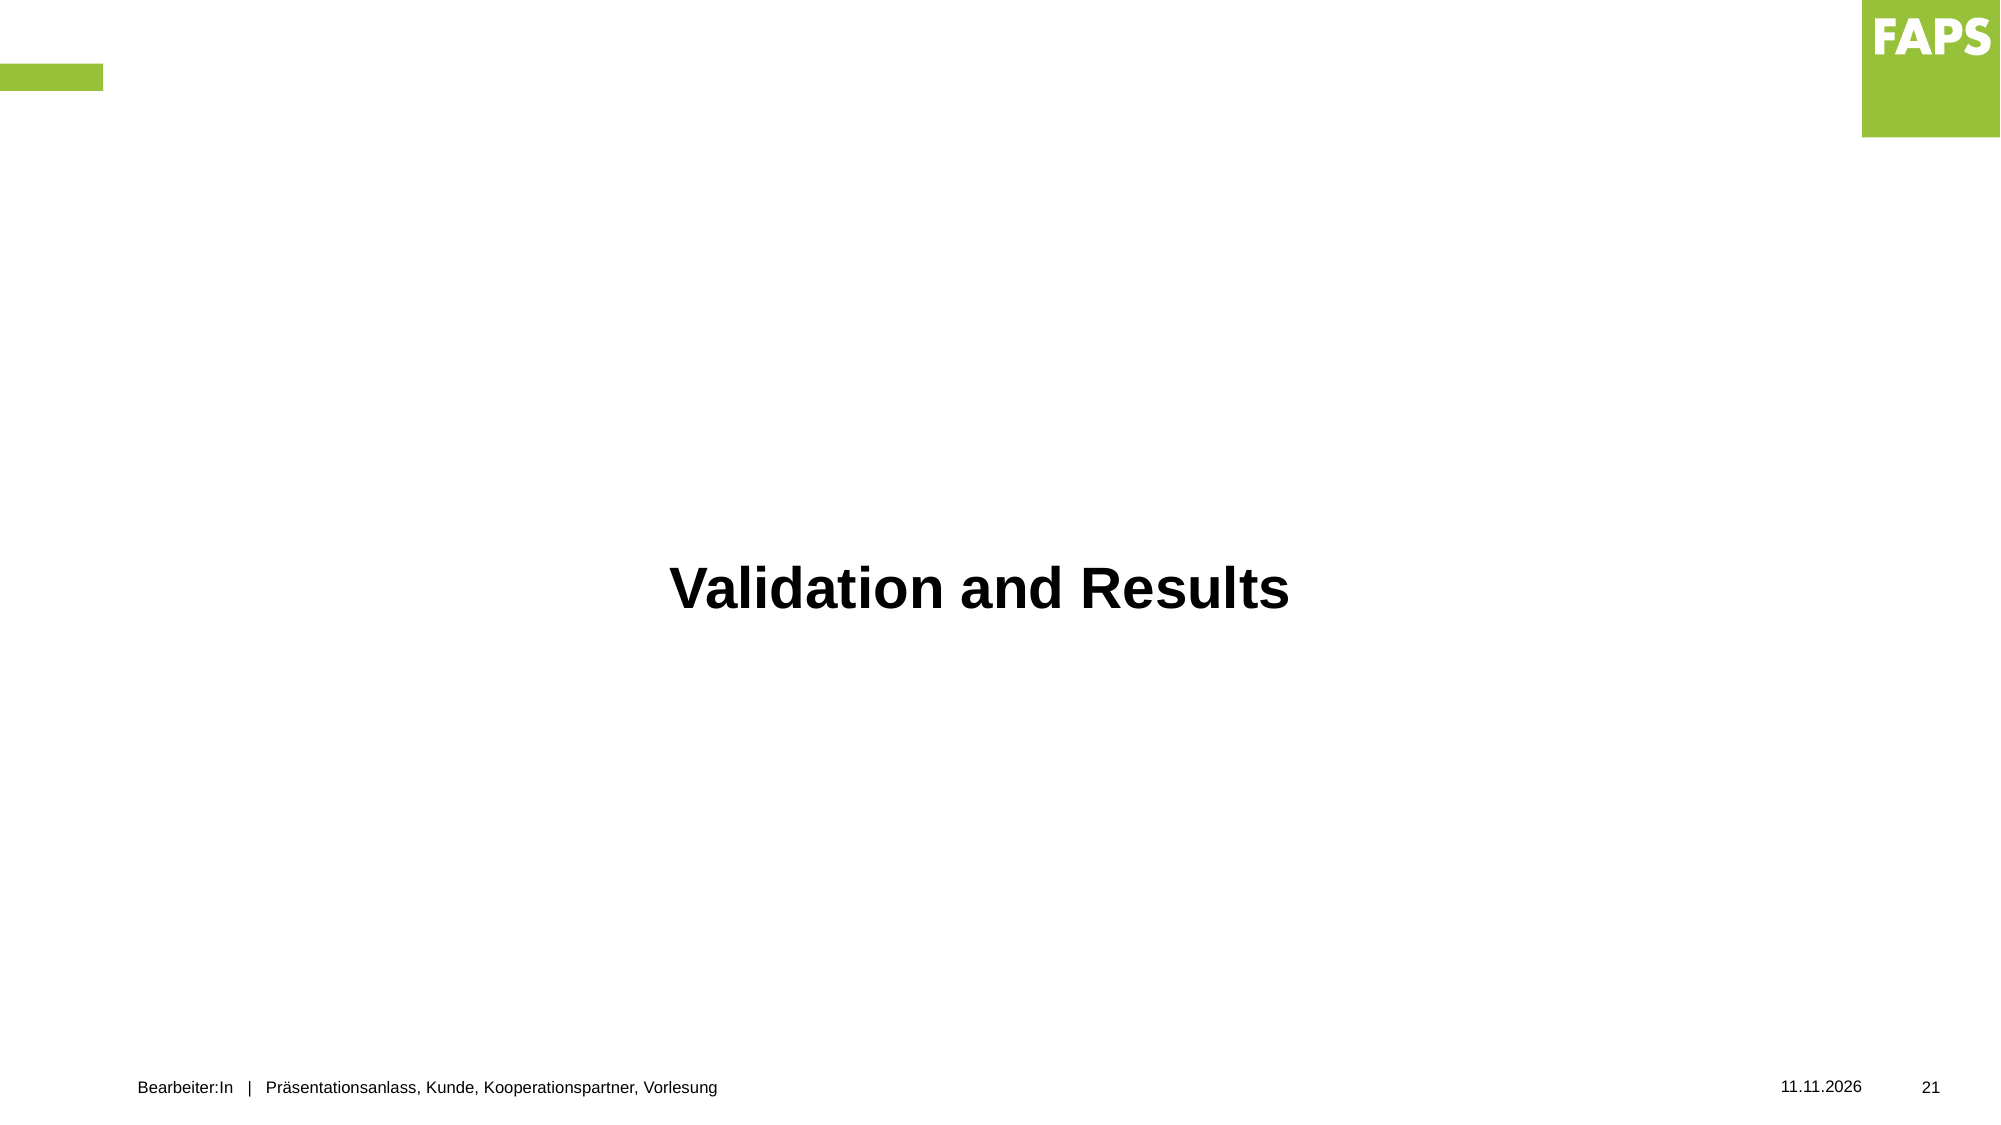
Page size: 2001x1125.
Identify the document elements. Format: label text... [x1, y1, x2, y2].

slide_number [1599, 1076, 1862, 1098]
slide_number 21 [1862, 1076, 2000, 1098]
footer Bearbeiter:In | Präsentationsanlass, Kunde, Kooperationspartner, Vorlesung [137, 1076, 1599, 1098]
title Validation and Results [669, 550, 1331, 634]
